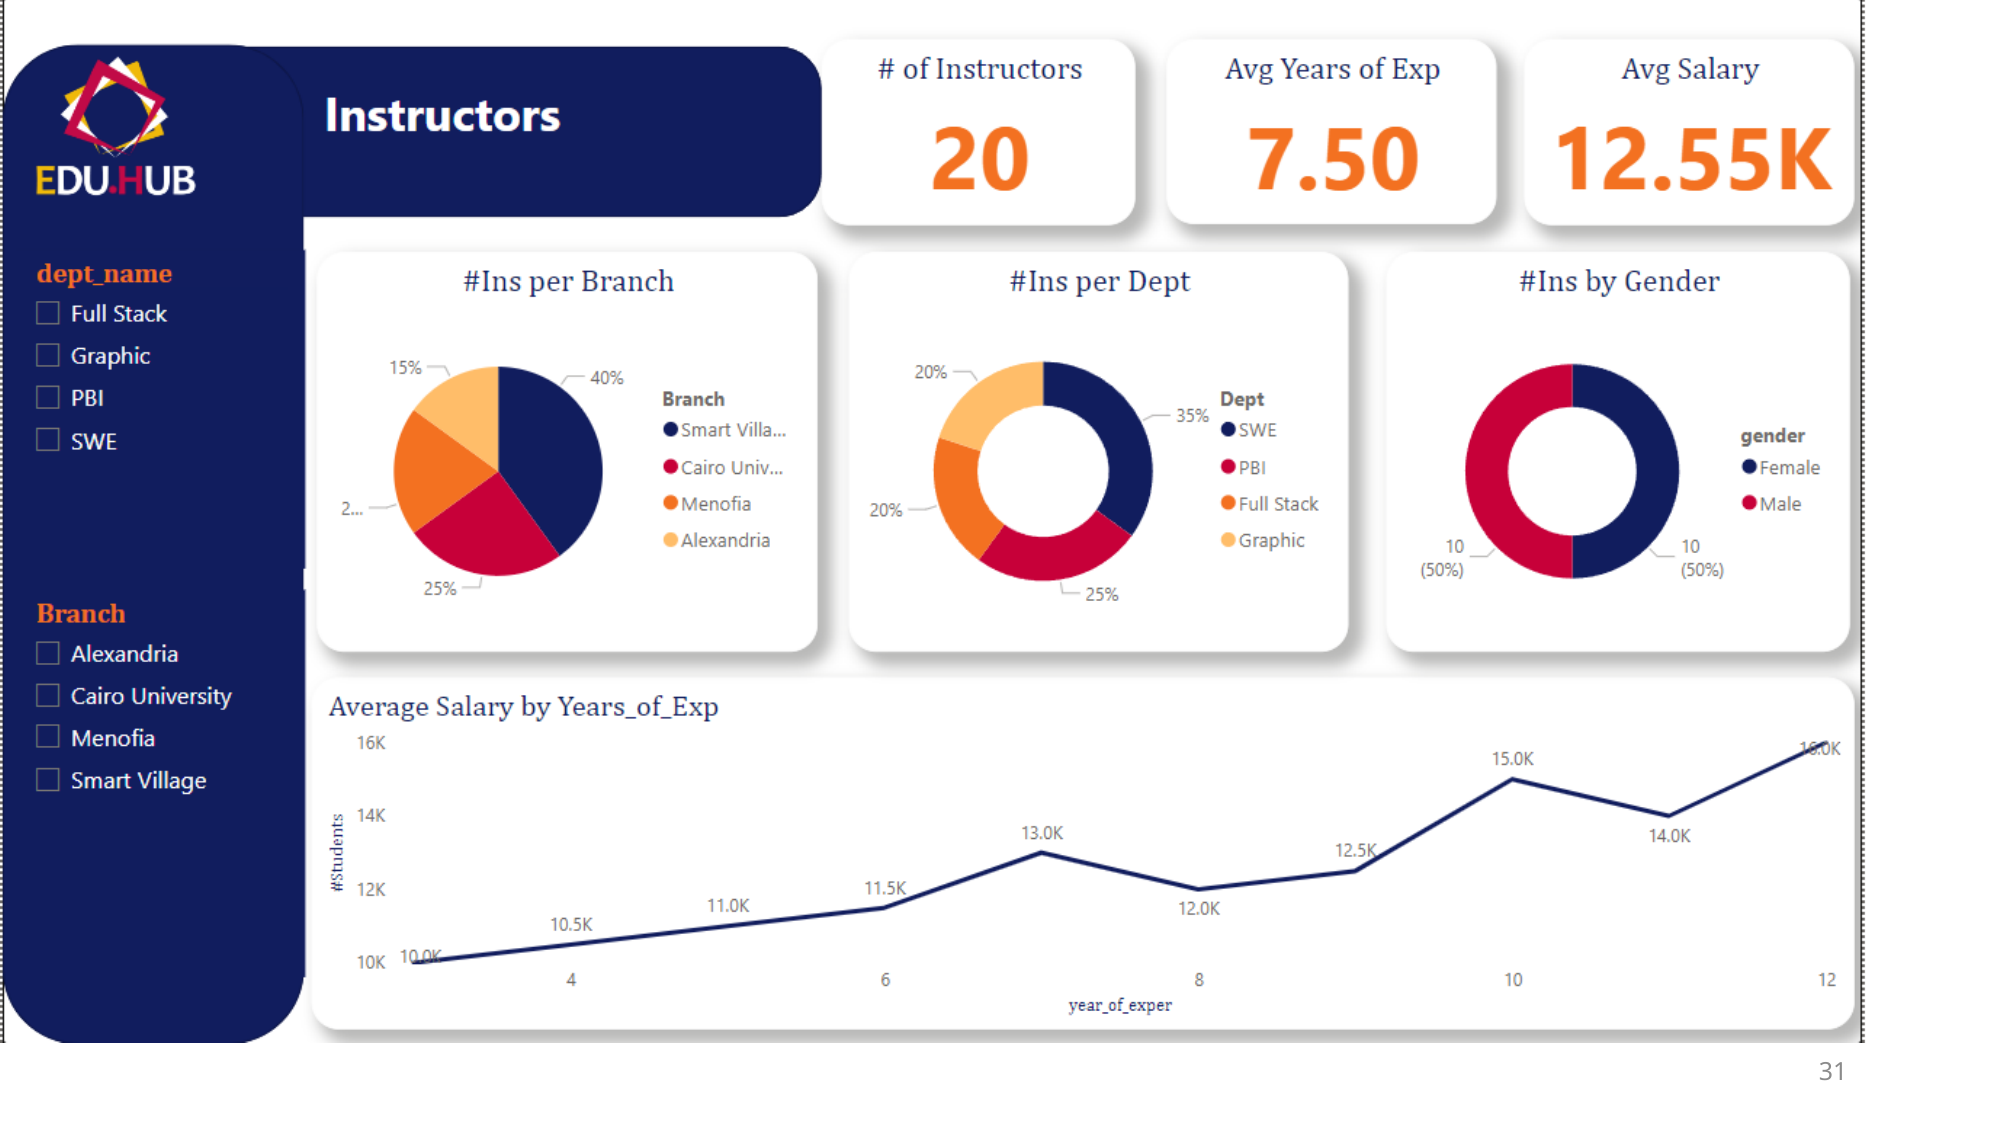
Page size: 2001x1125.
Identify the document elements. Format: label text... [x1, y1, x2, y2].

picture [0, 0, 1868, 1043]
slide_number 31 [1412, 1043, 1863, 1103]
